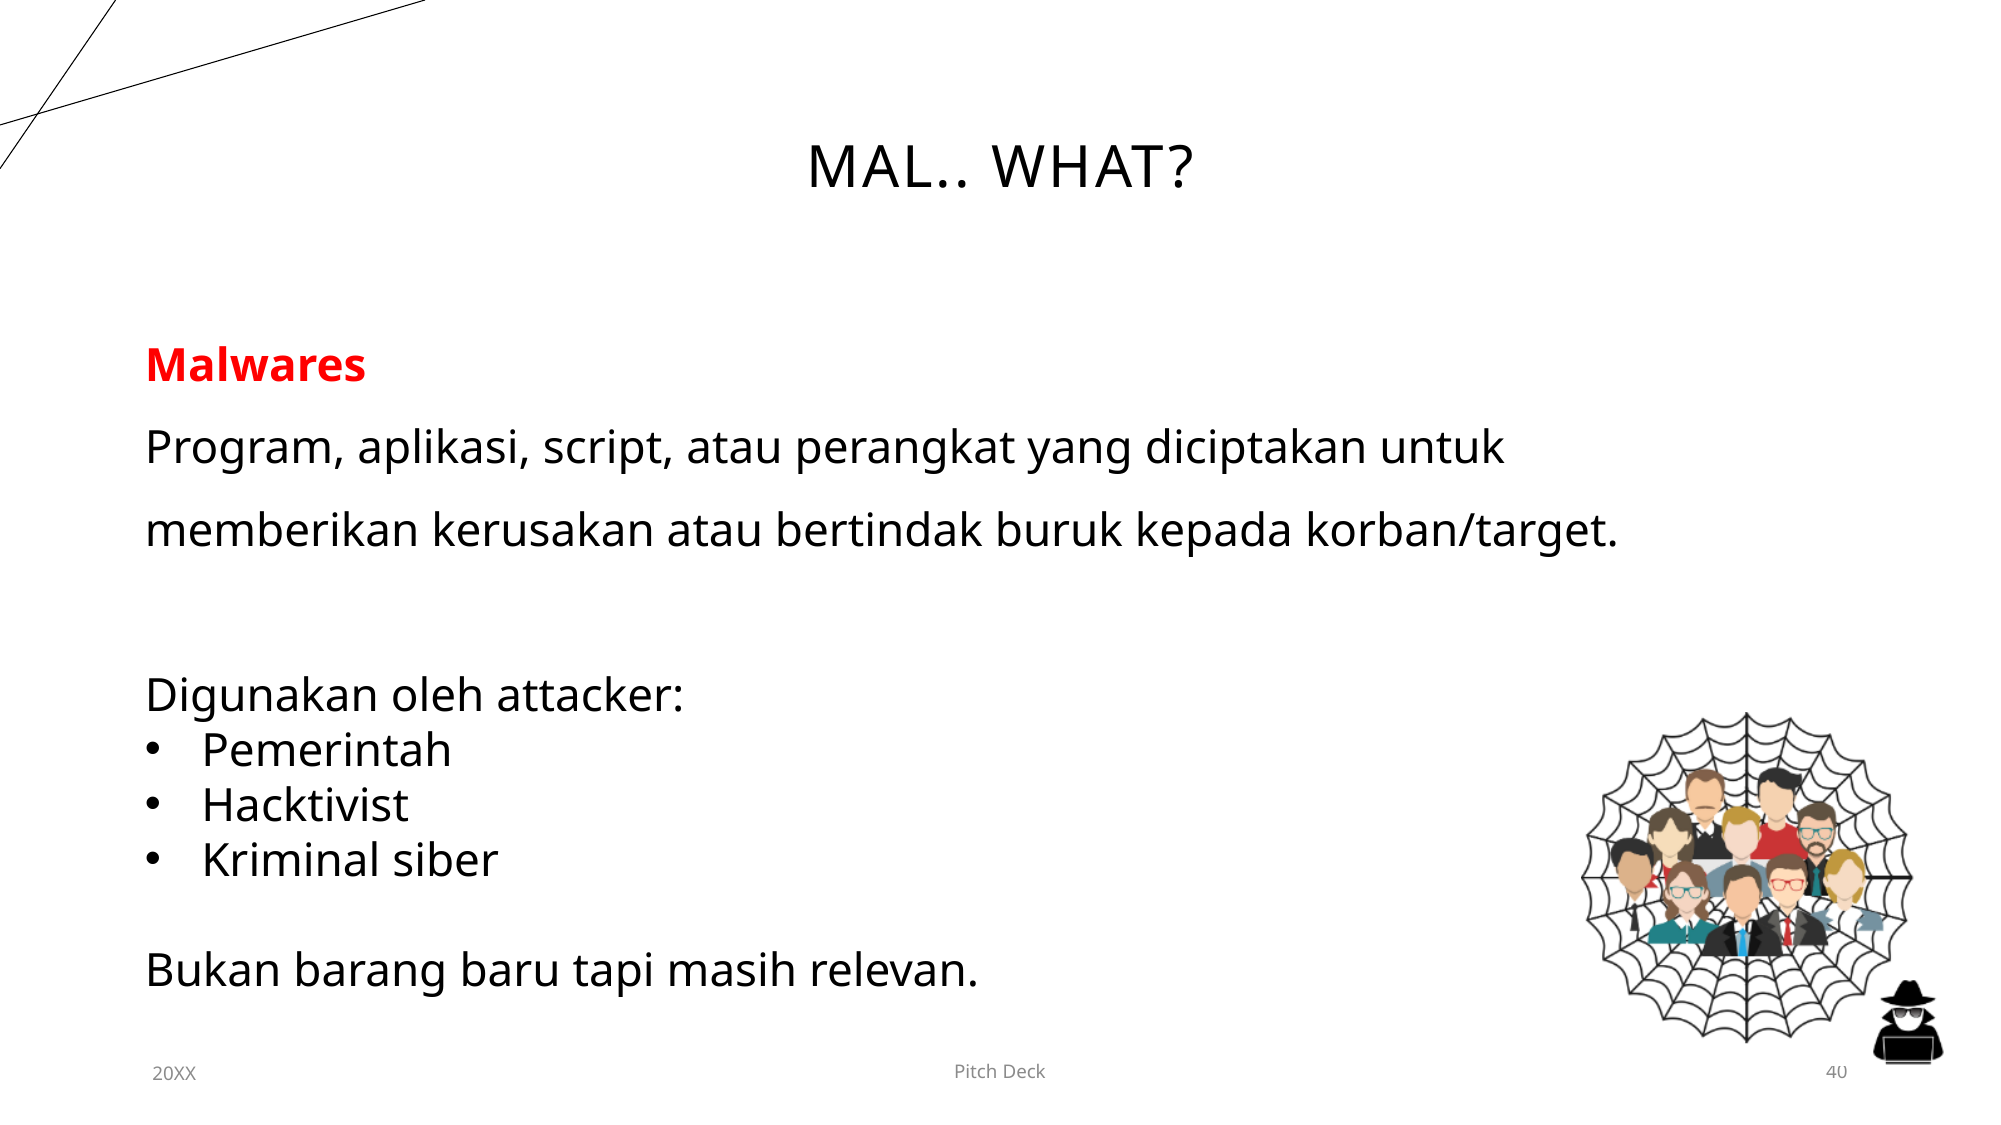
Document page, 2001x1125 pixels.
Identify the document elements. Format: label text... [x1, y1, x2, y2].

slide_number 20XX [137, 1042, 588, 1103]
text_box Malwares Program, aplikasi, script, atau perangkat yang diciptakan untuk memberikan kerusakan atau bertindak buruk kepada korban/target. Digunakan oleh attacker: Pemerintah Hacktivist Kriminal siber Bukan barang baru tapi masih relevan. [54, 300, 1681, 1003]
picture [1581, 712, 1945, 1066]
footer Pitch Deck [662, 1042, 1338, 1103]
title MAL.. WHAT? [137, 59, 1863, 278]
slide_number 40 [1412, 1042, 1863, 1103]
